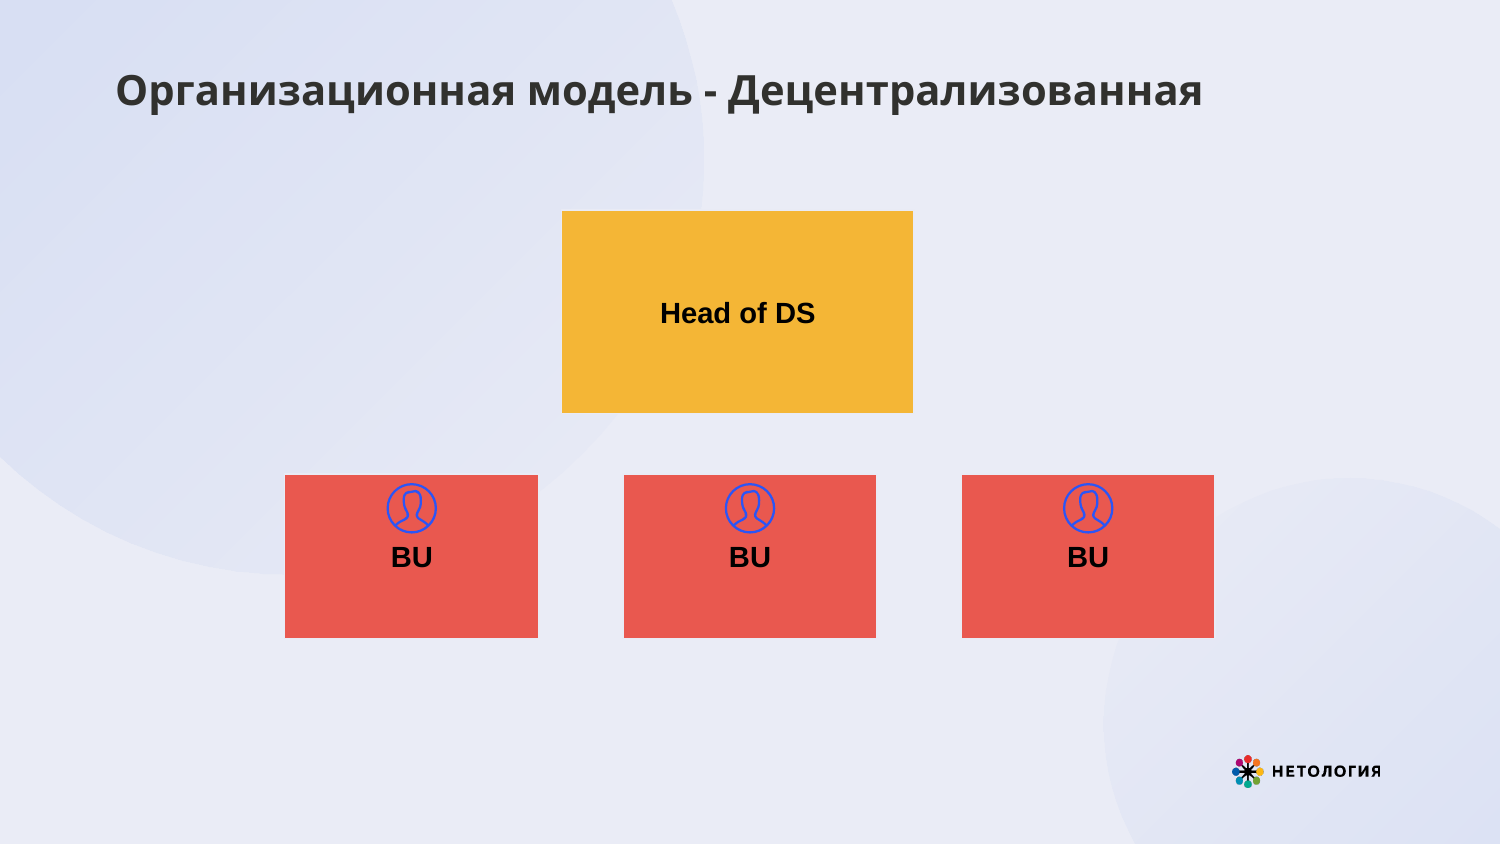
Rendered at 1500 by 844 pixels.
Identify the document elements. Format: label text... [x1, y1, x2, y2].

text_box [724, 483, 776, 534]
text_box Head of DS [561, 210, 914, 414]
title Организационная модель - Децентрализованная [115, 63, 1227, 114]
picture [1232, 755, 1380, 788]
text_box [1062, 483, 1114, 534]
text_box BU [622, 474, 877, 639]
text_box BU [961, 474, 1216, 639]
text_box [386, 483, 438, 534]
text_box BU [284, 474, 539, 639]
